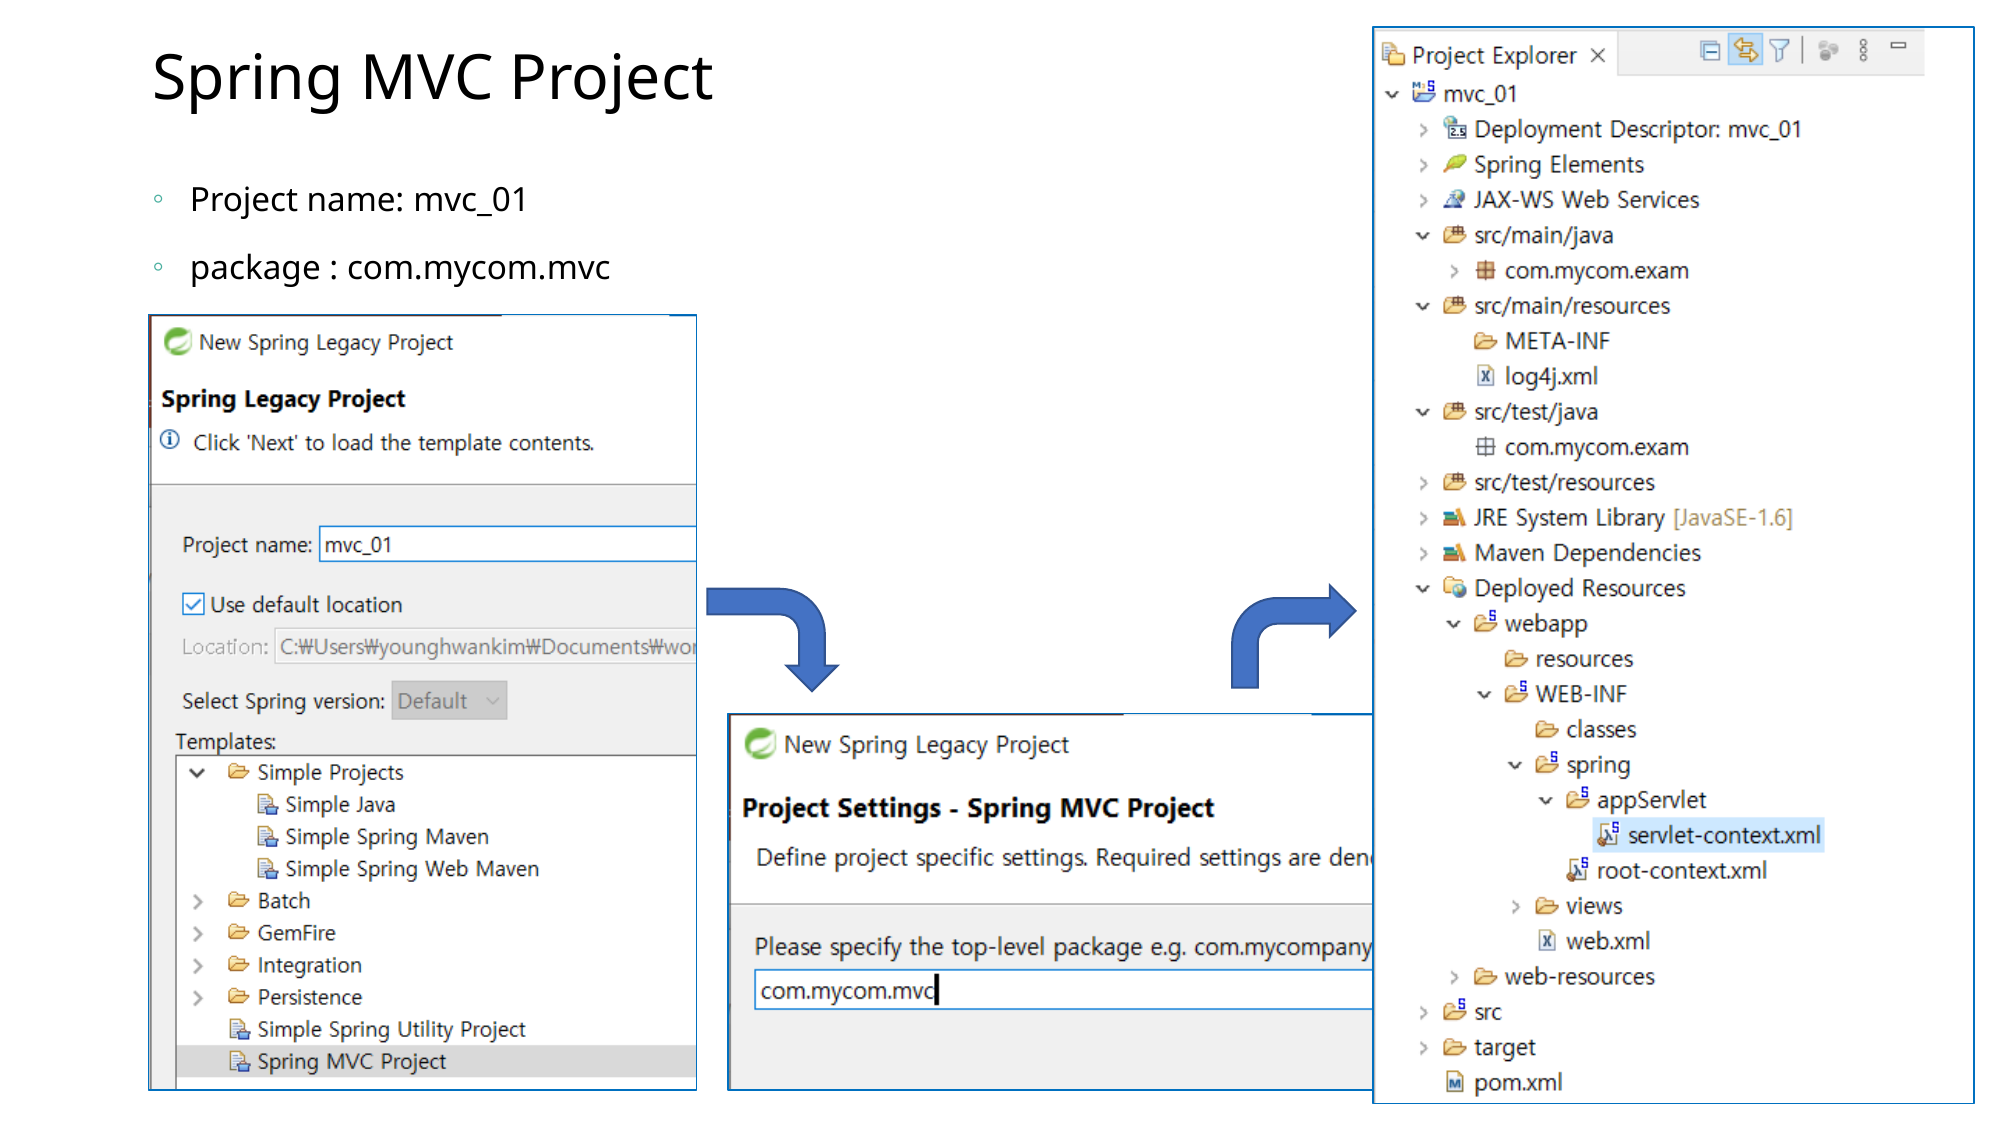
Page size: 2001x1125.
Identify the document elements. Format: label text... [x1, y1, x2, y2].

picture [728, 27, 1974, 1103]
text_box [707, 588, 838, 692]
text_box [1232, 585, 1356, 688]
list Project name: mvc_01 package : com.mycom.mvc [137, 162, 1368, 1014]
title Spring MVC Project [137, 22, 1863, 136]
picture [148, 314, 696, 1090]
